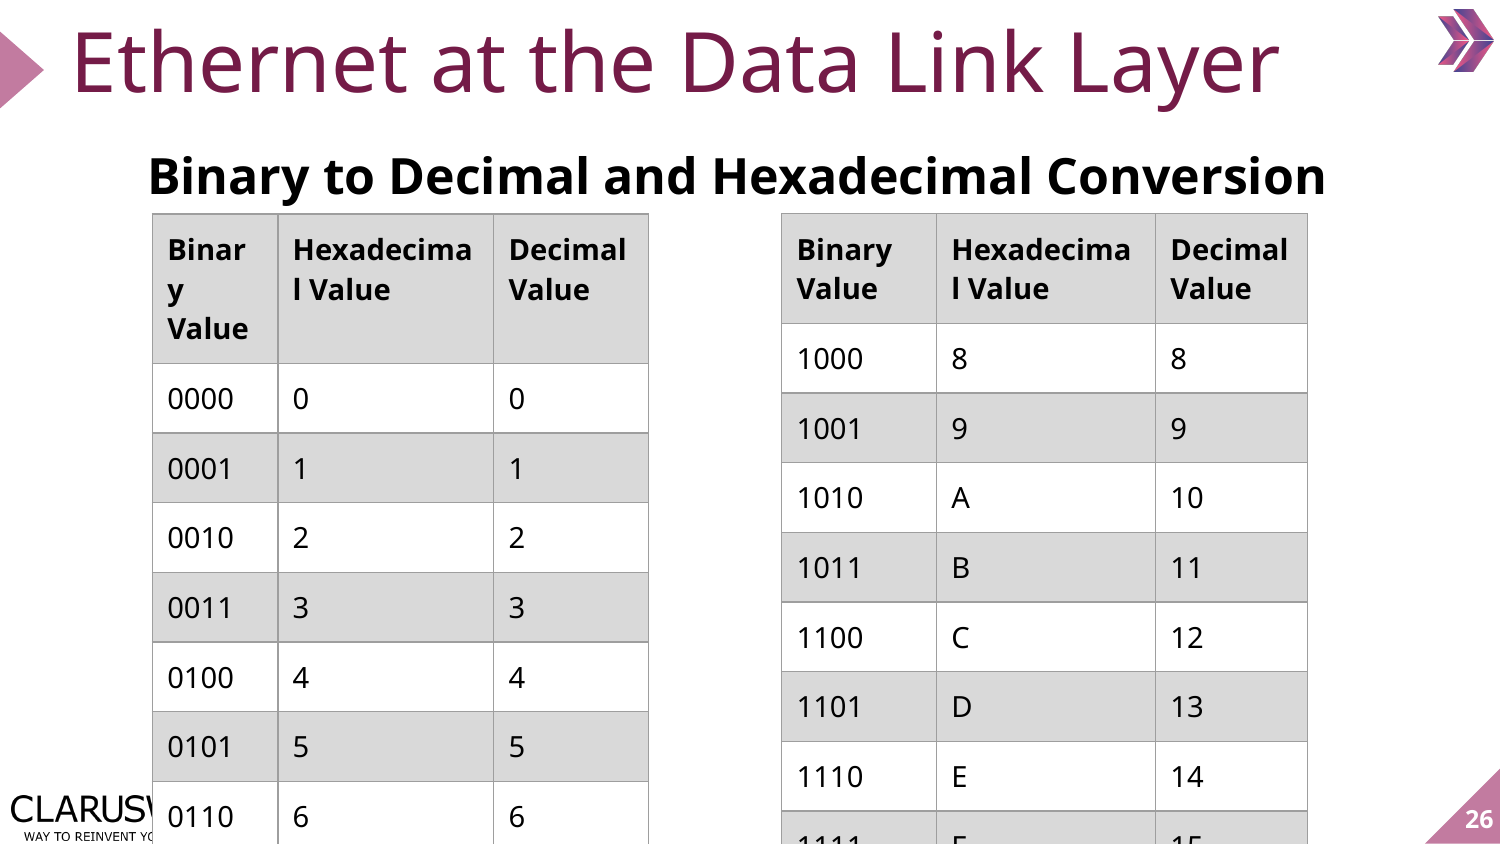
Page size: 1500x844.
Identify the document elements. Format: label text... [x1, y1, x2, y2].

table_cell 15 [1156, 812, 1307, 844]
table_header Hexadecimal Value [937, 226, 1155, 323]
table_cell 1111 [782, 812, 936, 844]
table_cell 12 [1156, 603, 1307, 671]
table_header Decimal Value [494, 226, 648, 363]
table_cell 4 [279, 643, 493, 711]
table_cell D [937, 672, 1155, 741]
text_box Binary to Decimal and Hexadecimal Conversion [49, 129, 1426, 226]
table_cell 14 [1156, 742, 1307, 810]
table_cell 8 [1156, 324, 1307, 392]
table_cell 0001 [153, 434, 277, 502]
table_cell 2 [279, 503, 493, 572]
table_cell 0011 [153, 573, 277, 641]
table_cell 9 [937, 394, 1155, 462]
table_cell 1100 [782, 603, 936, 671]
table_cell 11 [1156, 533, 1307, 601]
table_cell 6 [494, 782, 648, 844]
table_cell 6 [279, 782, 493, 844]
table_cell 3 [494, 573, 648, 641]
table_cell 9 [1156, 394, 1307, 462]
text_box Ethernet at the Data Link Layer [70, 28, 1419, 129]
table_header Binary Value [153, 226, 277, 363]
table_cell 0110 [153, 782, 277, 844]
table_cell 1010 [782, 463, 936, 532]
table_header Decimal Value [1156, 226, 1307, 323]
table_cell 5 [494, 712, 648, 781]
table_cell 0 [494, 364, 648, 432]
table_cell 1001 [782, 394, 936, 462]
table_header Binary Value [782, 226, 936, 323]
table_cell 1110 [782, 742, 936, 810]
table_cell 1011 [782, 533, 936, 601]
picture [11, 795, 152, 841]
table_cell 1 [279, 434, 493, 502]
table_cell 4 [494, 643, 648, 711]
table_cell 1000 [782, 324, 936, 392]
table_cell 1101 [782, 672, 936, 741]
table_cell 8 [937, 324, 1155, 392]
slide_number 26 [1418, 760, 1494, 838]
table_cell 0100 [153, 643, 277, 711]
table_cell 10 [1156, 463, 1307, 532]
table_cell 5 [279, 712, 493, 781]
table_cell B [937, 533, 1155, 601]
table_cell 1 [494, 434, 648, 502]
table_cell 13 [1156, 672, 1307, 741]
table_cell 2 [494, 503, 648, 572]
table_cell 0000 [153, 364, 277, 432]
table_cell 0010 [153, 503, 277, 572]
table_header Hexadecimal Value [279, 226, 493, 363]
table_cell 0101 [153, 712, 277, 781]
table_cell C [937, 603, 1155, 671]
table_cell E [937, 742, 1155, 810]
picture [1438, 9, 1494, 72]
table_cell 3 [279, 573, 493, 641]
table_cell A [937, 463, 1155, 532]
table_cell F [937, 812, 1155, 844]
table_cell 0 [279, 364, 493, 432]
